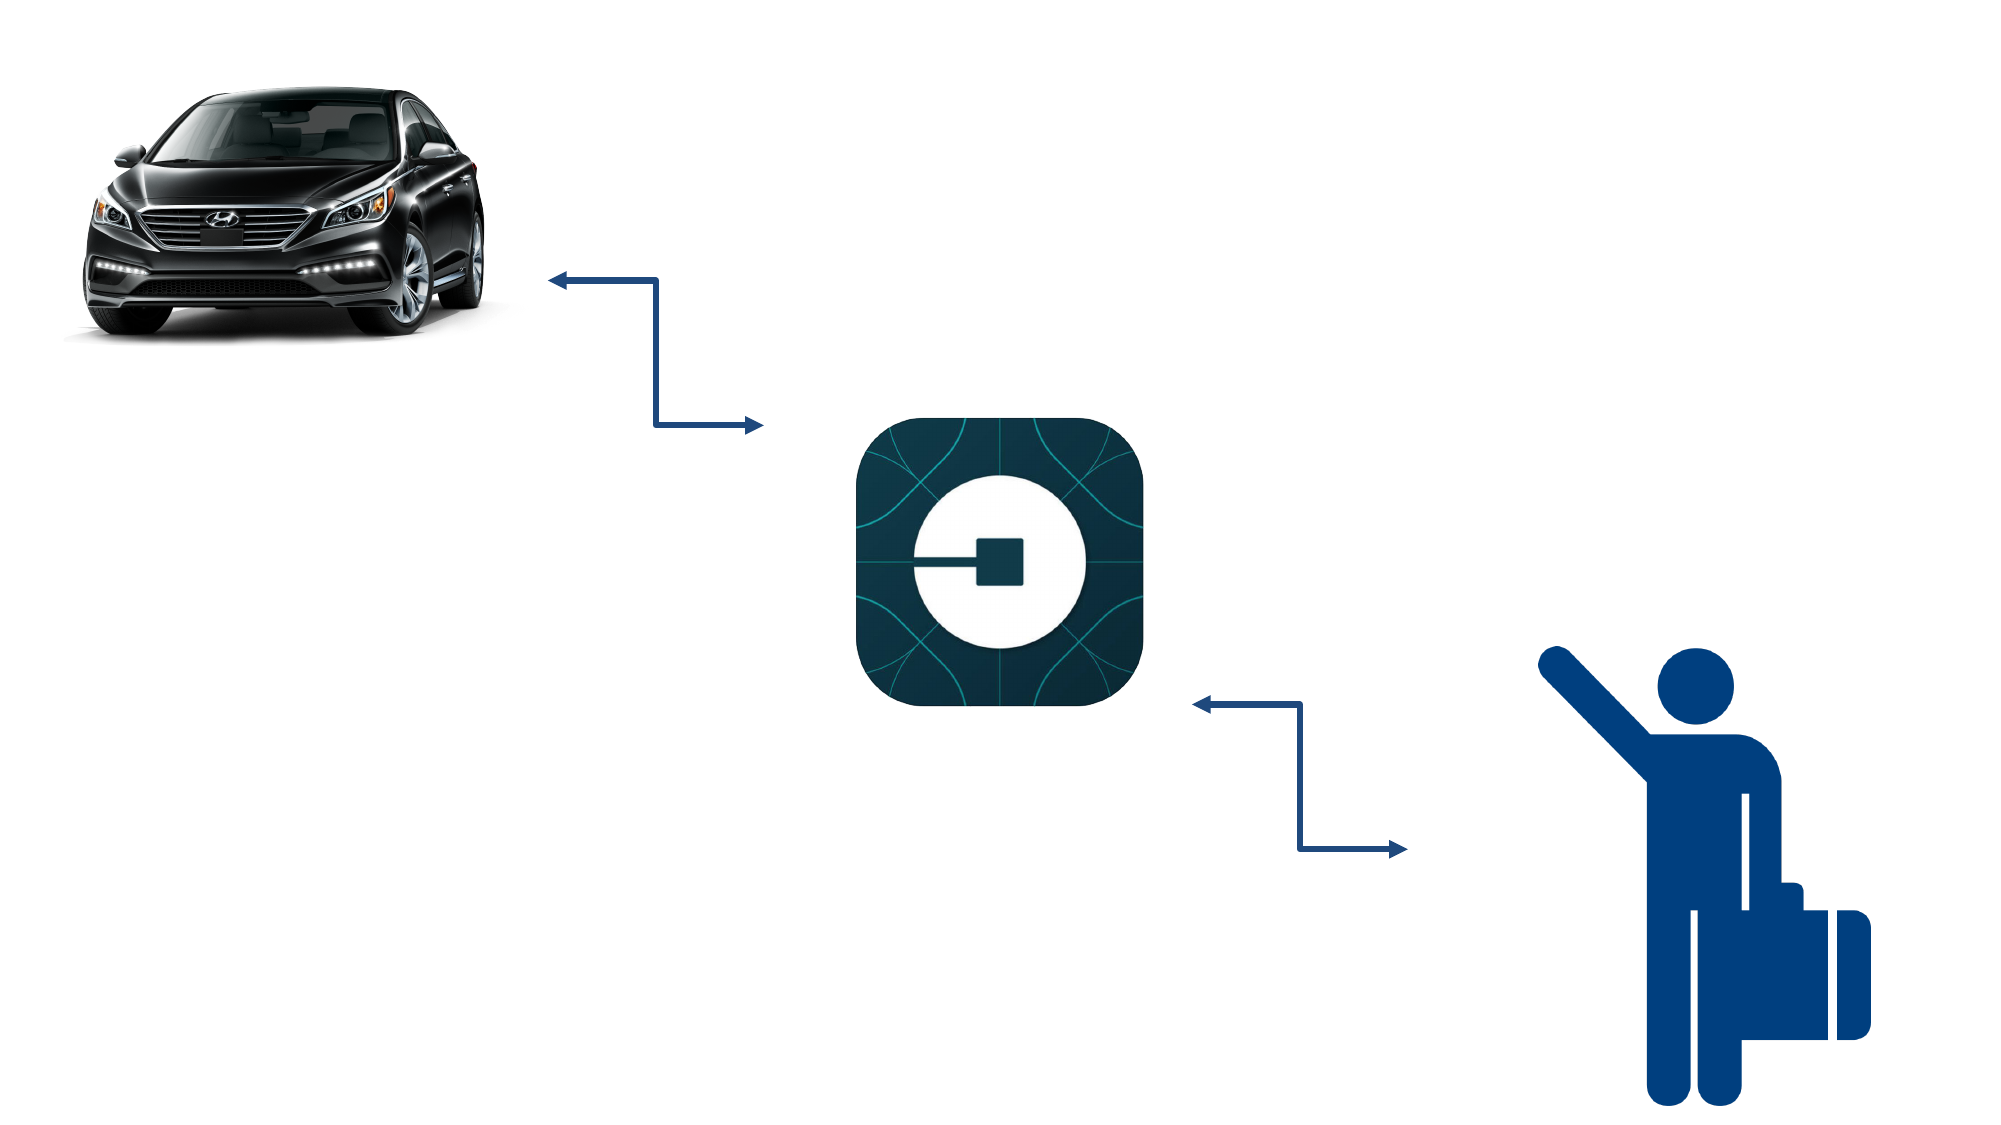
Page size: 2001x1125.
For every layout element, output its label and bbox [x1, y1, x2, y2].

text_box [1191, 704, 1408, 850]
picture [838, 400, 1162, 725]
text_box [547, 280, 764, 426]
picture [1538, 646, 1871, 1106]
picture [22, 11, 548, 391]
